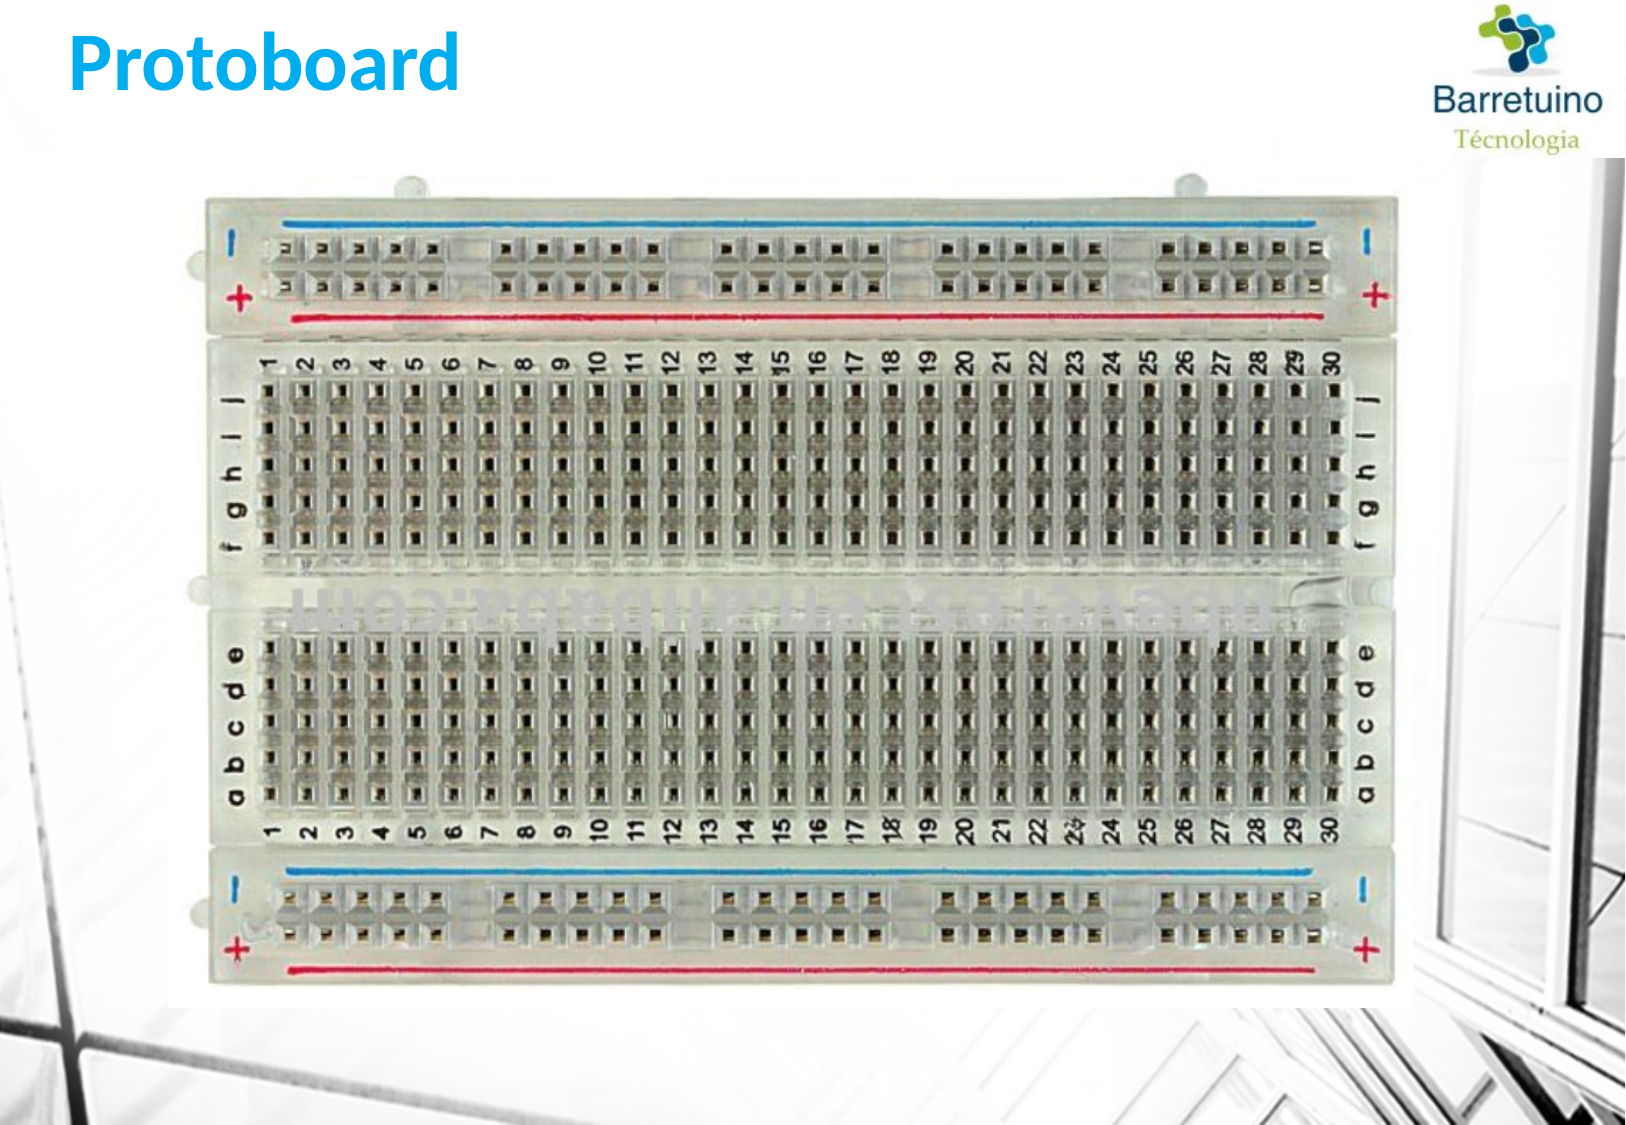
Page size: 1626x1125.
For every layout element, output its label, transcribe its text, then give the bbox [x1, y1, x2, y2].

text_box Protoboard [54, 0, 794, 115]
picture [0, 0, 1626, 1125]
